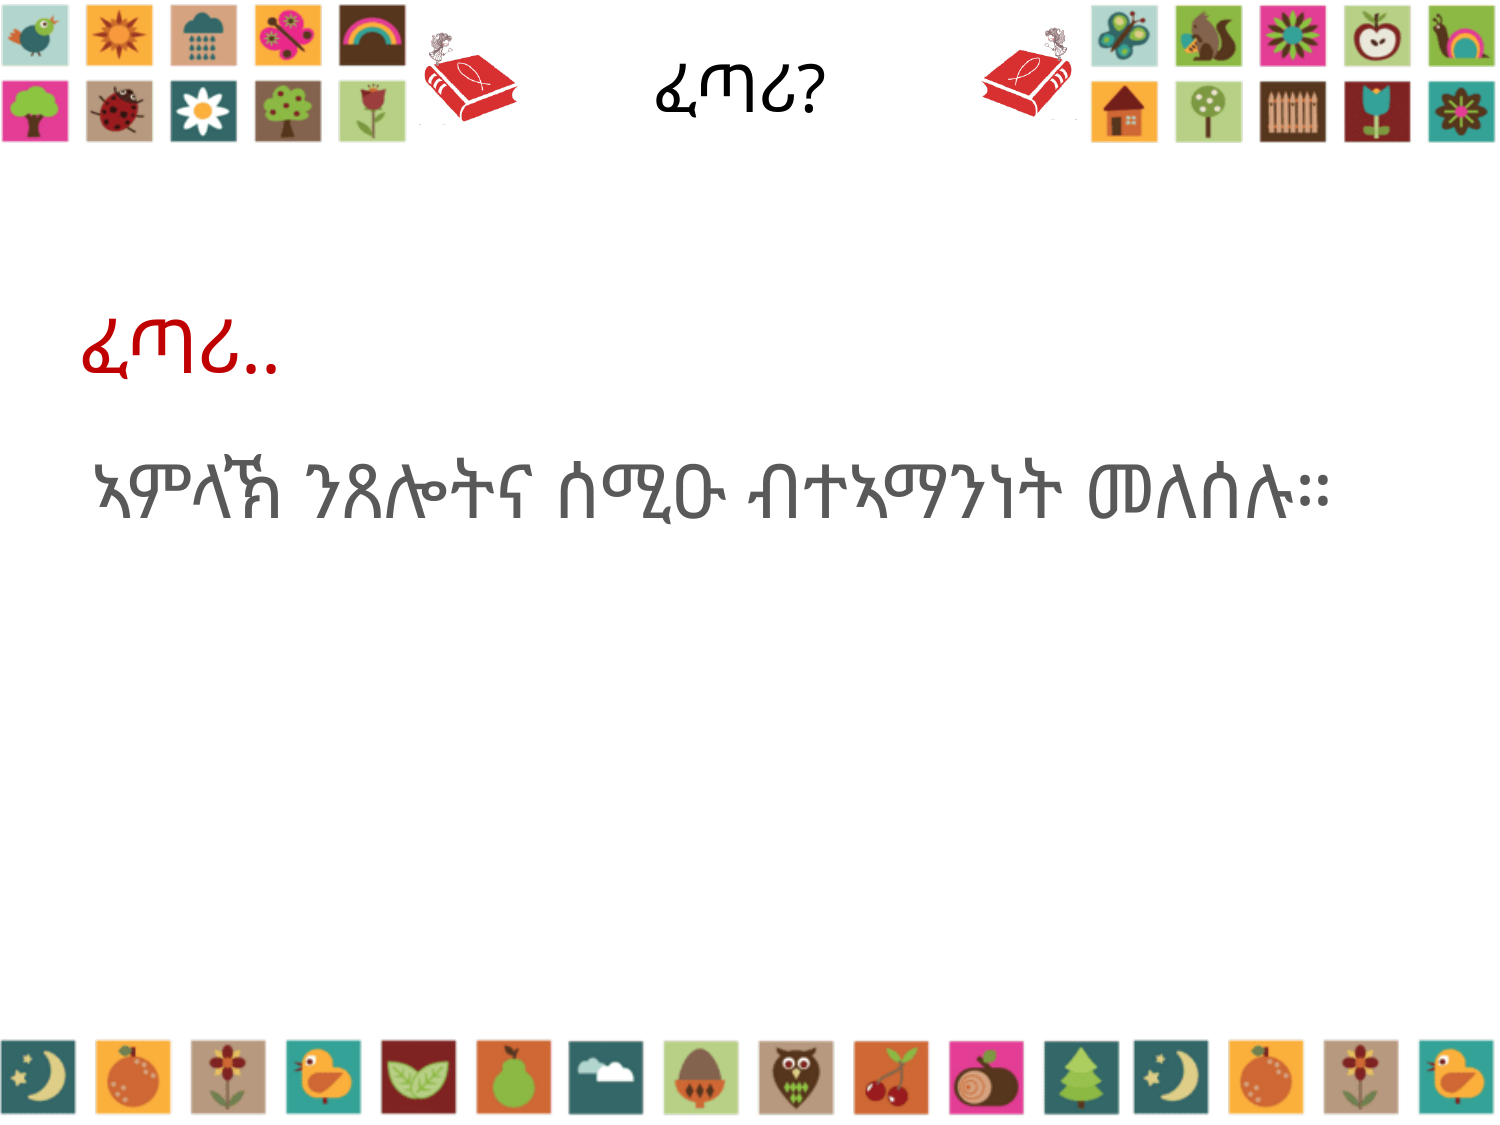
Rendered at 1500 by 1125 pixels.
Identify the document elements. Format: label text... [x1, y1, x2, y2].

picture [0, 3, 550, 150]
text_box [0, 1028, 1500, 1118]
text_box ኣምላኽ ንጸሎትና ሰሚዑ ብተኣማንነት መለሰሉ። [76, 436, 1424, 542]
text_box ፈጣሪ? [544, 38, 1078, 134]
picture [950, 3, 1500, 150]
text_box ፈጣሪ.. [64, 290, 1412, 396]
